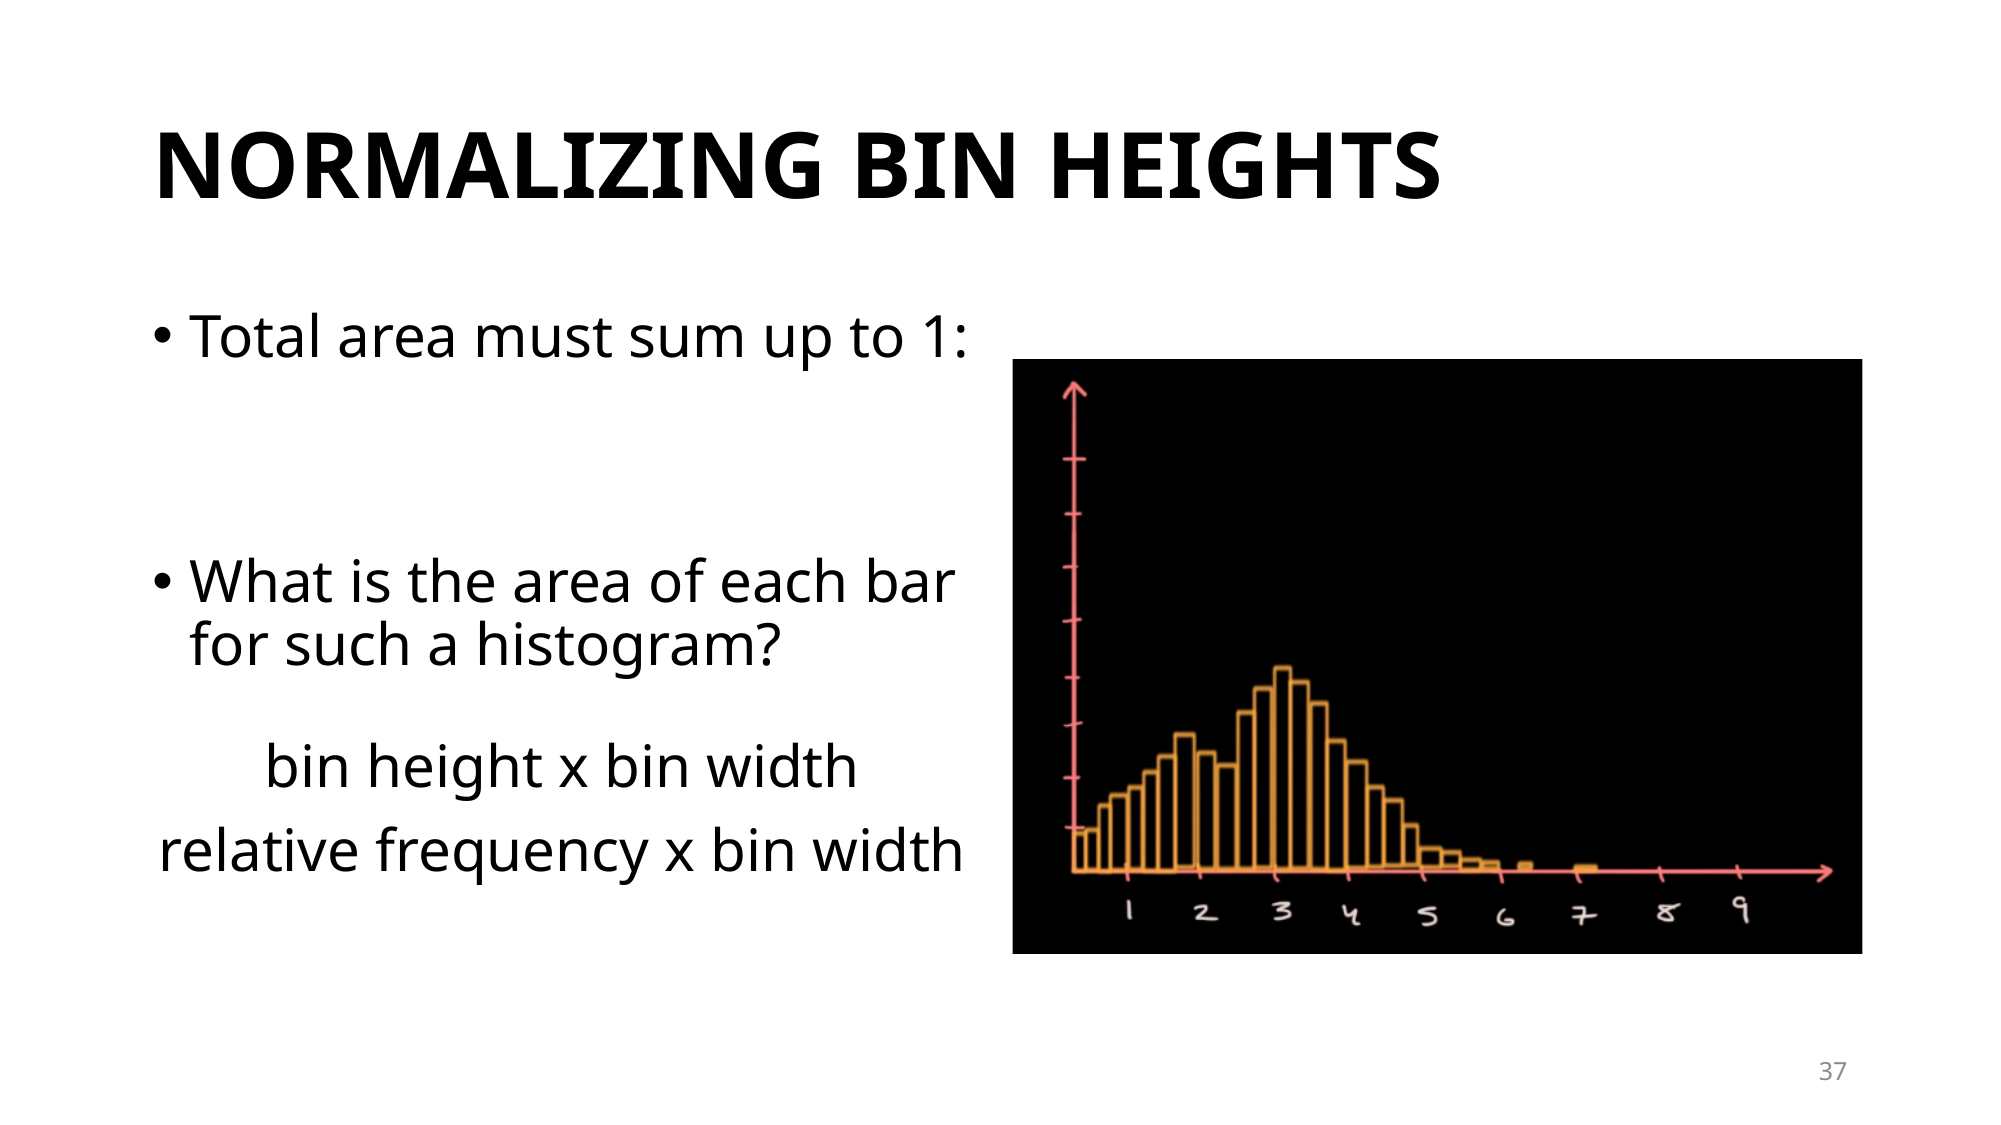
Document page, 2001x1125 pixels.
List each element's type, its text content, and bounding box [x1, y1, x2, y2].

title NORMALIZING BIN HEIGHTS [137, 59, 1863, 278]
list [1012, 359, 1863, 954]
slide_number 37 [1412, 1042, 1863, 1103]
